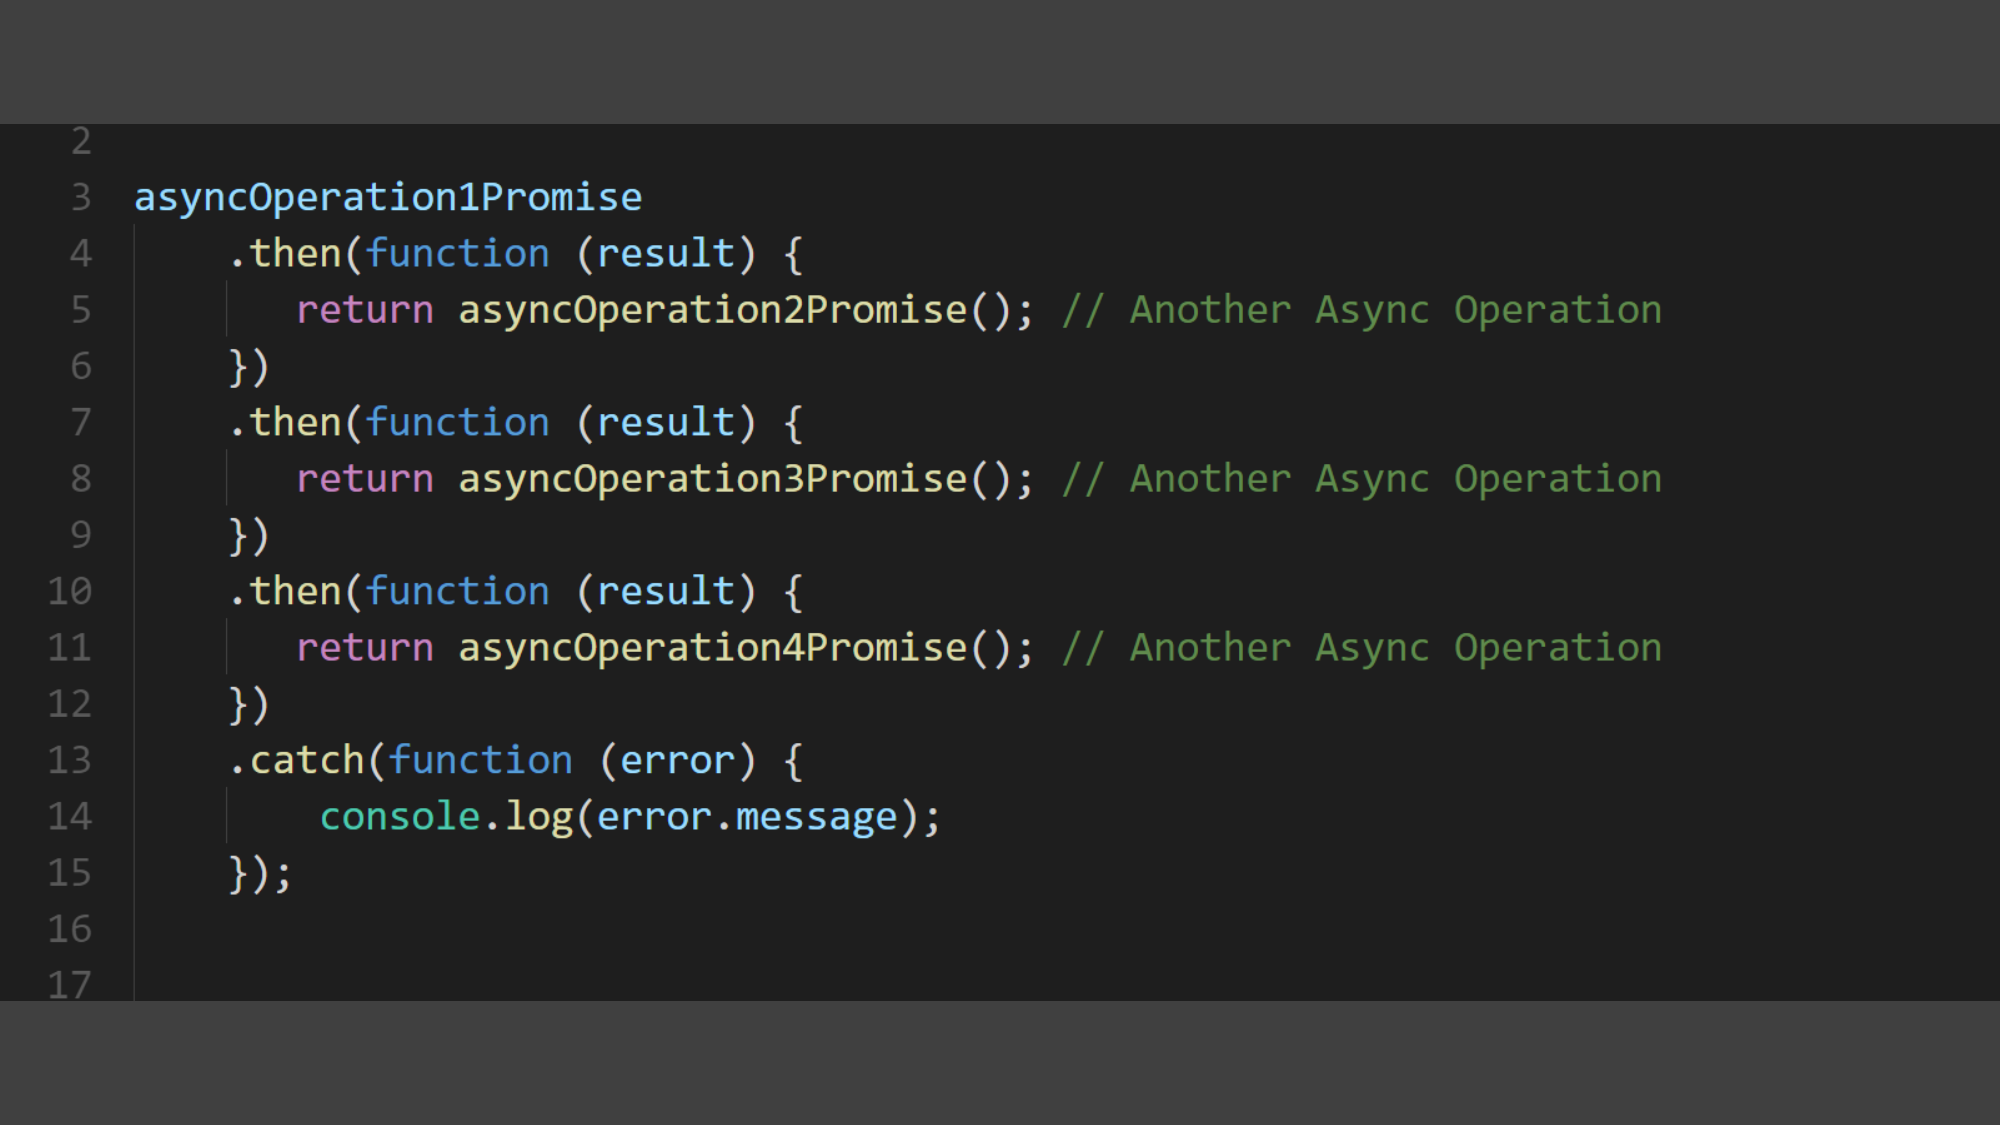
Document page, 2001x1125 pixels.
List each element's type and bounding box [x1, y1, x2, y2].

text_box [0, 1001, 2000, 1125]
picture [0, 124, 2000, 1001]
text_box [0, 0, 2000, 124]
